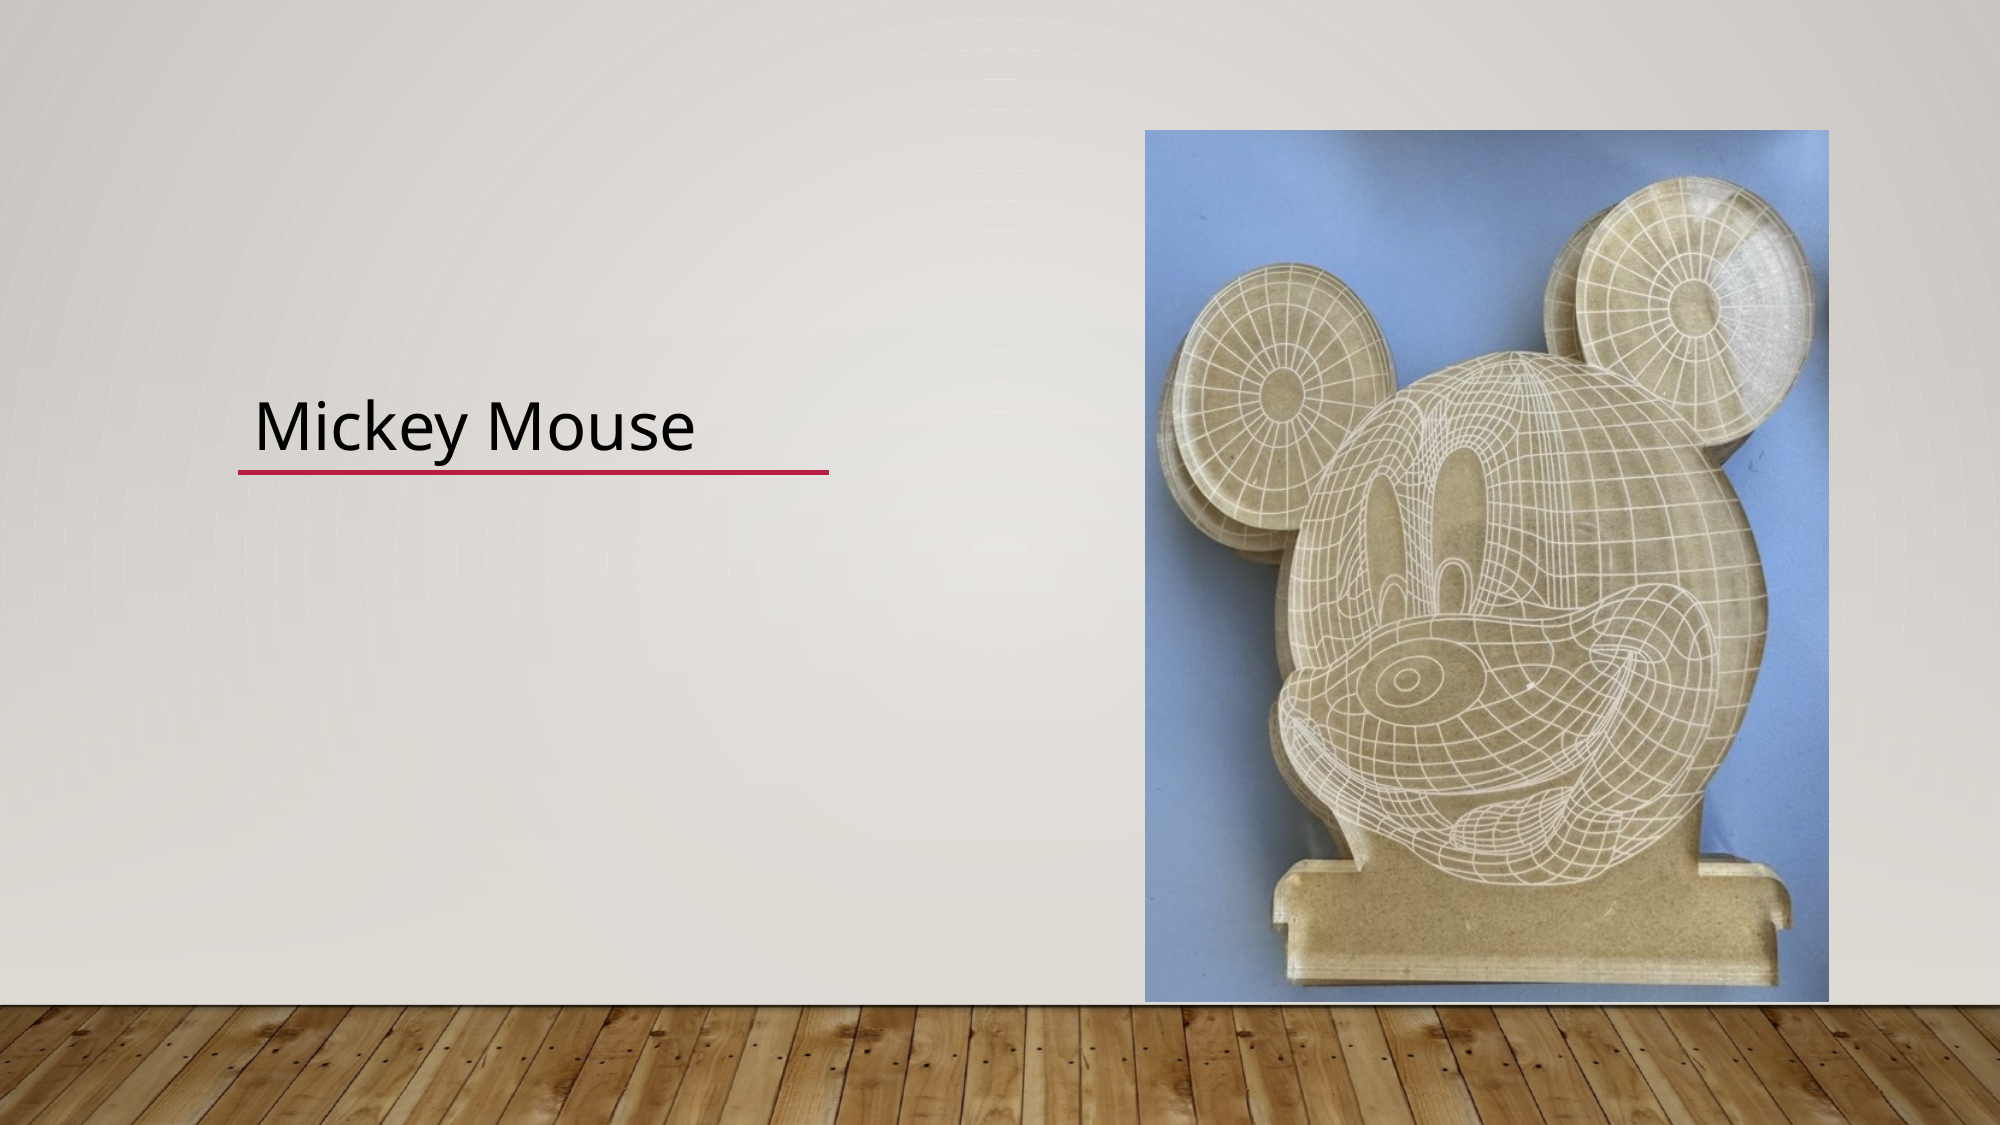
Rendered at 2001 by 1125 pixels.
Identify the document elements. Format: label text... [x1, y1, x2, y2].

picture [0, 1005, 2000, 1125]
title Mickey Mouse [238, 131, 829, 473]
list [1145, 130, 1829, 1002]
